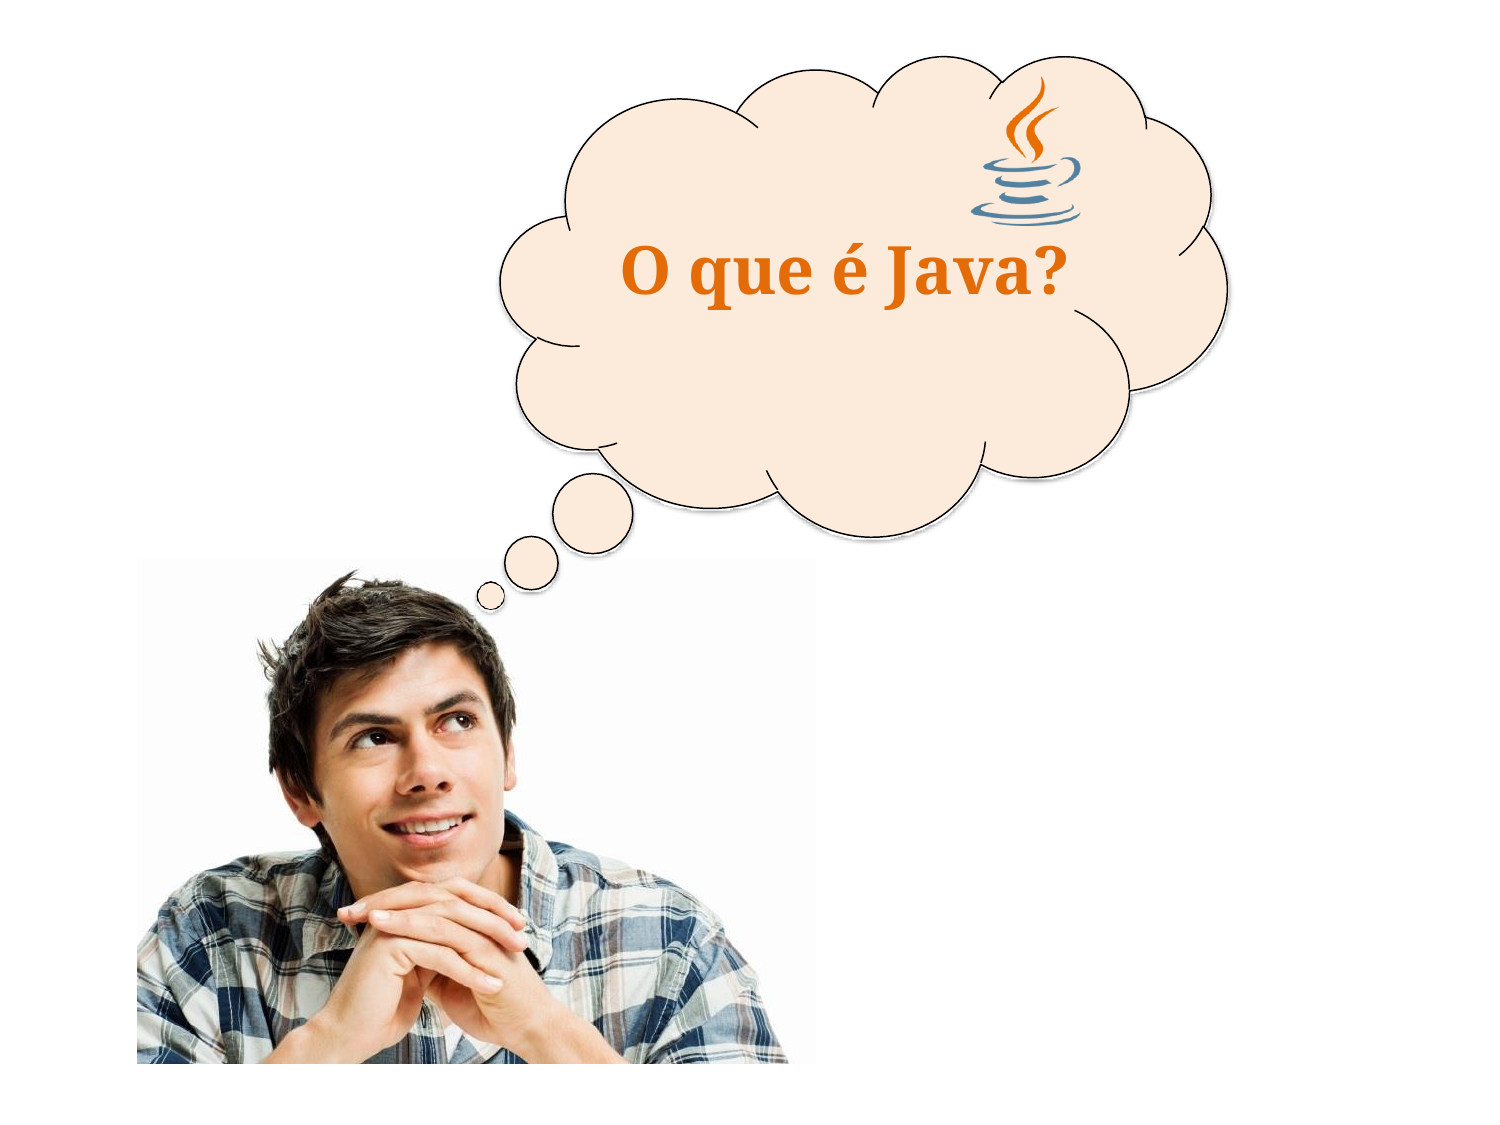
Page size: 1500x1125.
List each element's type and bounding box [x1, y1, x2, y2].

text_box [137, 52, 1236, 1064]
